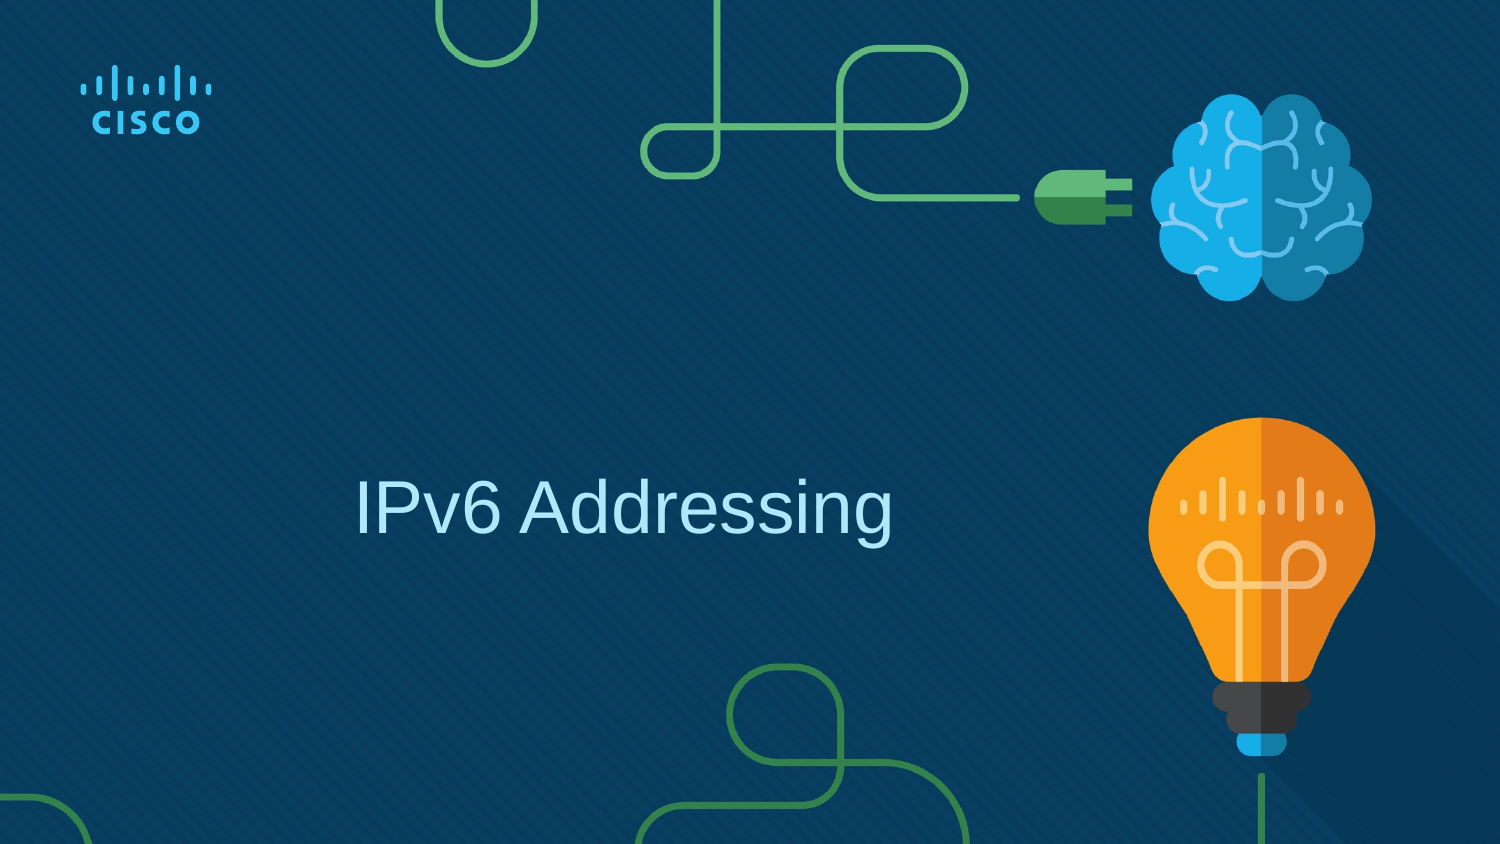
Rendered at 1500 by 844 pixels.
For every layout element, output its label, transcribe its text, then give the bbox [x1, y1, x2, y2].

picture [0, 0, 1500, 844]
title IPv6 Addressing [77, 380, 1172, 558]
